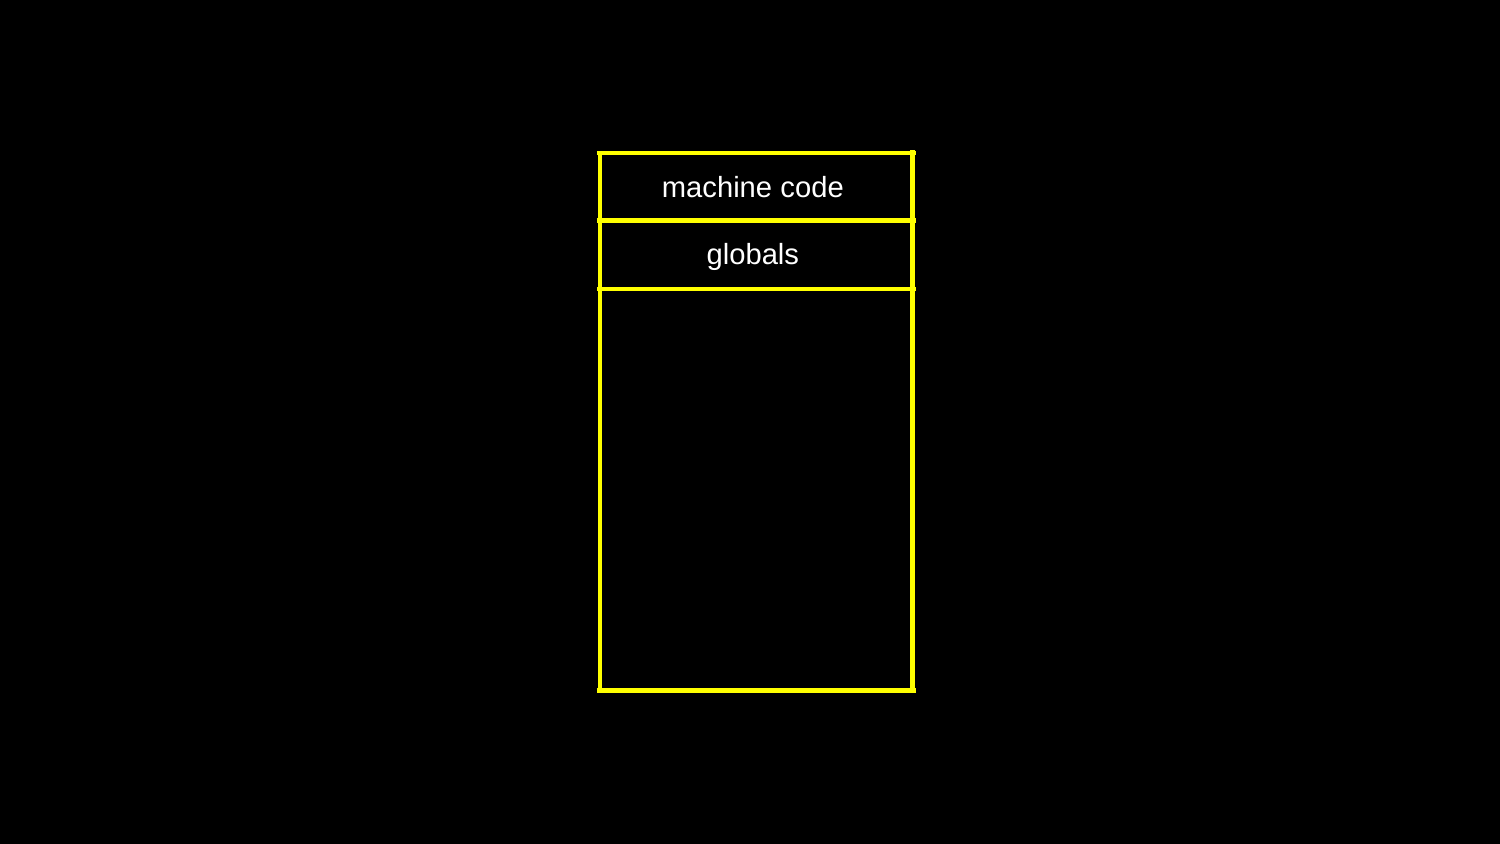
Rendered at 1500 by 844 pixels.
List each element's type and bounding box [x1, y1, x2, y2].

text_box [593, 149, 916, 693]
